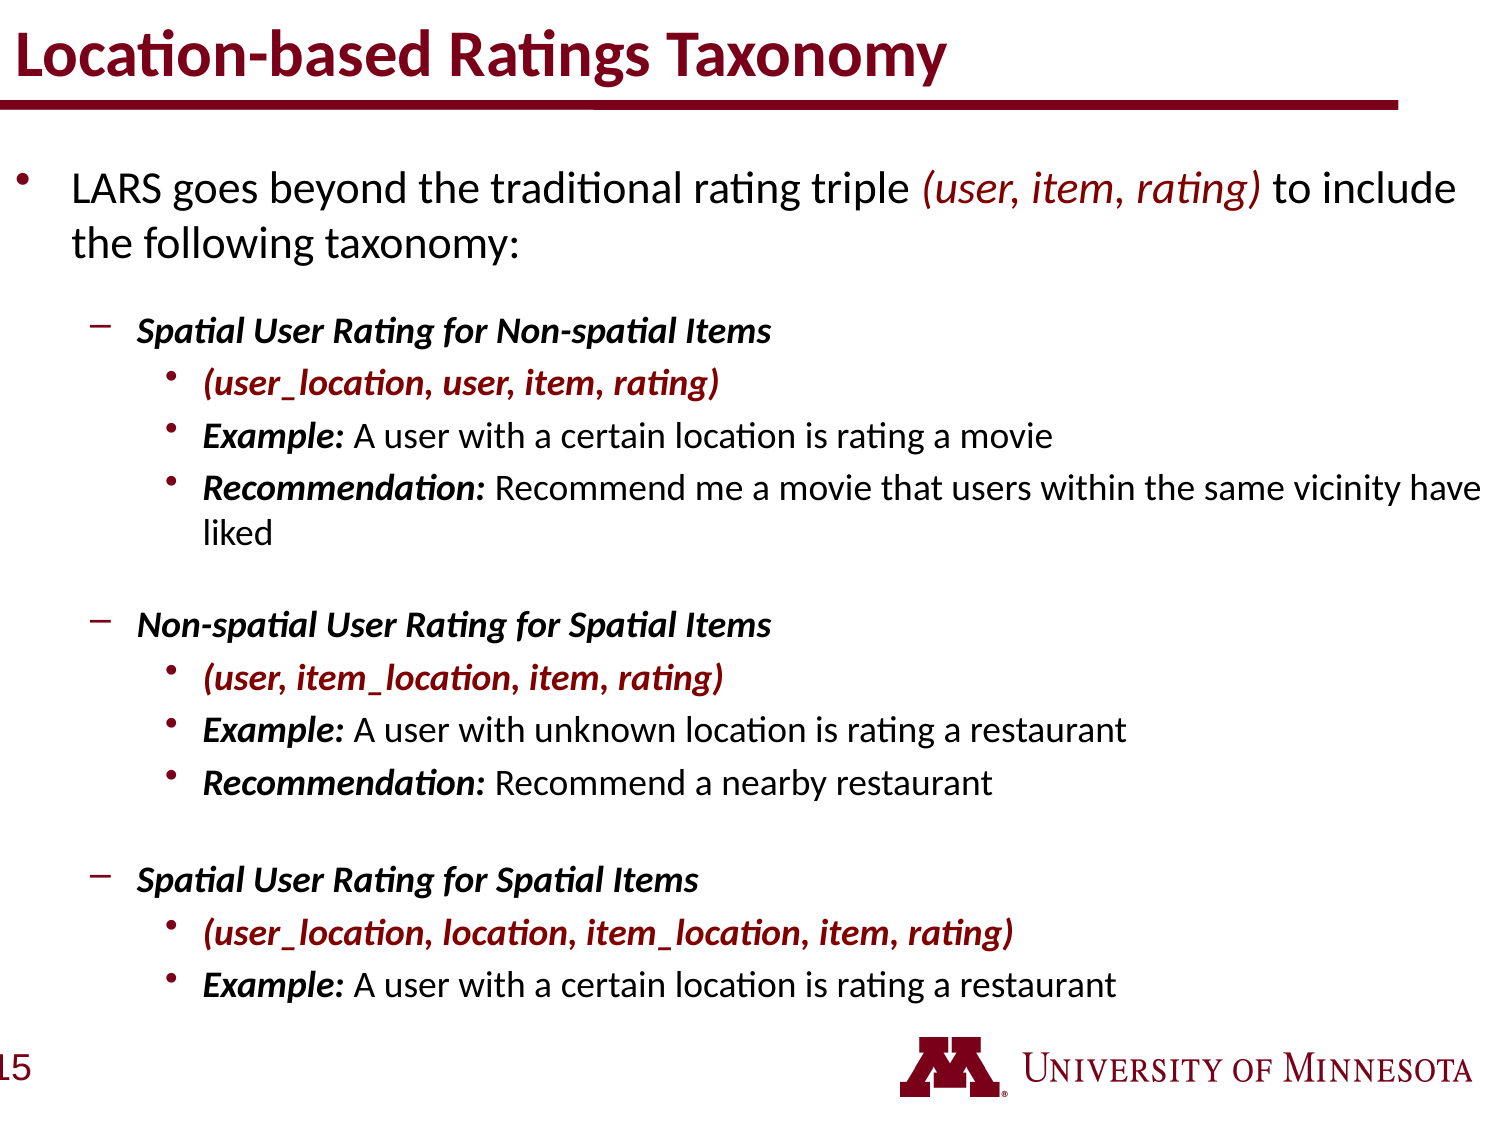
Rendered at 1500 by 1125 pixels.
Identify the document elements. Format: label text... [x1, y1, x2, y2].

list LARS goes beyond the traditional rating triple (user, item, rating) to include the following taxonomy: Spatial User Rating for Non-spatial Items (user_location, user, item, rating) Example: A user with a certain location is rating a movie Recommendation: Recommend me a movie that users within the same vicinity have liked Non-spatial User Rating for Spatial Items (user, item_location, item, rating) Example: A user with unknown location is rating a restaurant Recommendation: Recommend a nearby restaurant Spatial User Rating for Spatial Items (user_location, location, item_location, item, rating) Example: A user with a certain location is rating a restaurant [0, 149, 1500, 288]
picture [900, 1037, 1473, 1097]
title Location-based Ratings Taxonomy [0, 0, 1426, 101]
